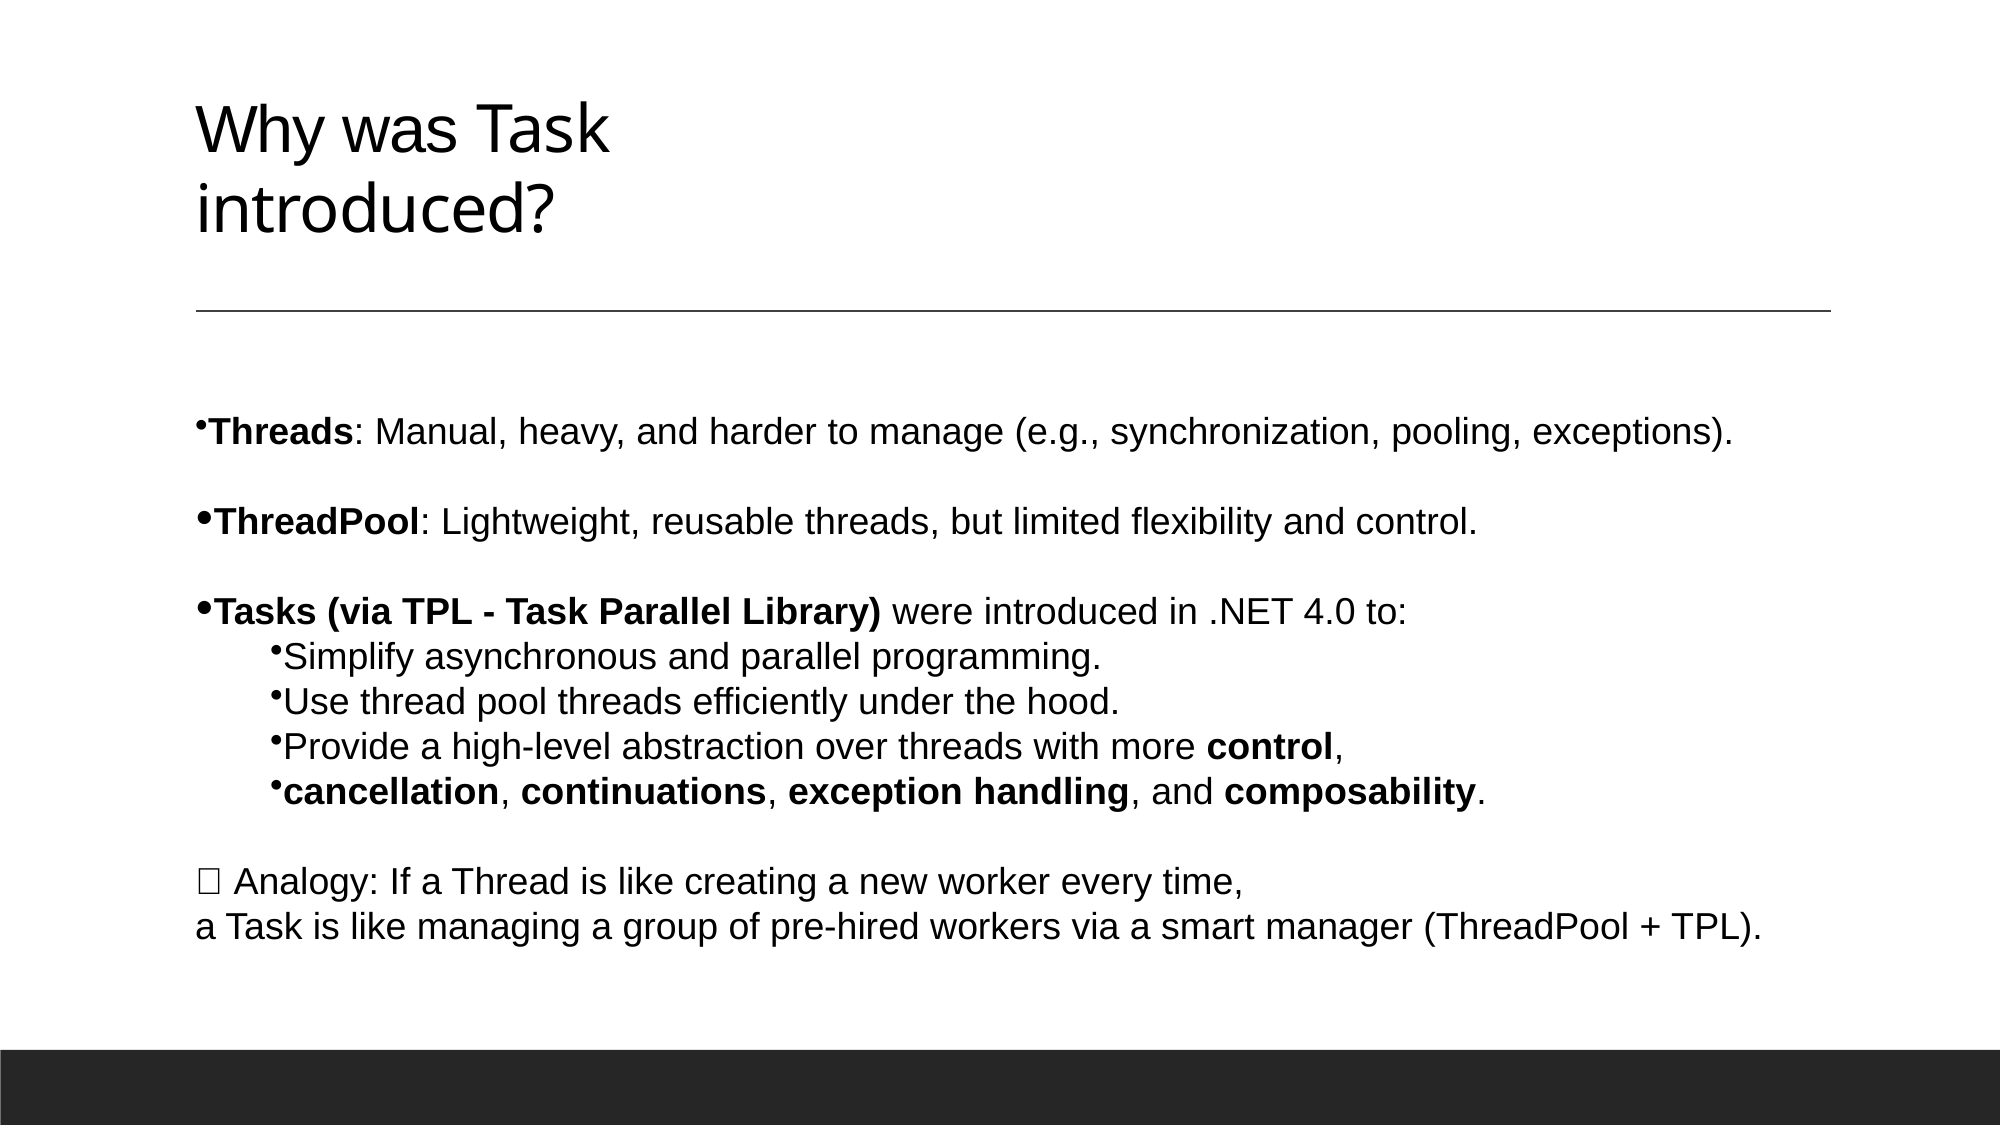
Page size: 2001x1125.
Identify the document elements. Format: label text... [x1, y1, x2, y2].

title Why was Task introduced? [180, 64, 959, 268]
list Threads: Manual, heavy, and harder to manage (e.g., synchronization, pooling, exceptions). ThreadPool: Lightweight, reusable threads, but limited flexibility and control. Tasks (via TPL - Task Parallel Library) were introduced in .NET 4.0 to: Simplify asynchronous and parallel programming. Use thread pool threads efficiently under the hood. Provide a high-level abstraction over threads with more control, cancellation, continuations, exception handling, and composability. 🧠 Analogy: If a Thread is like creating a new worker every time, a Task is like managing a group of pre-hired workers via a smart manager (ThreadPool + TPL). [180, 327, 1797, 981]
